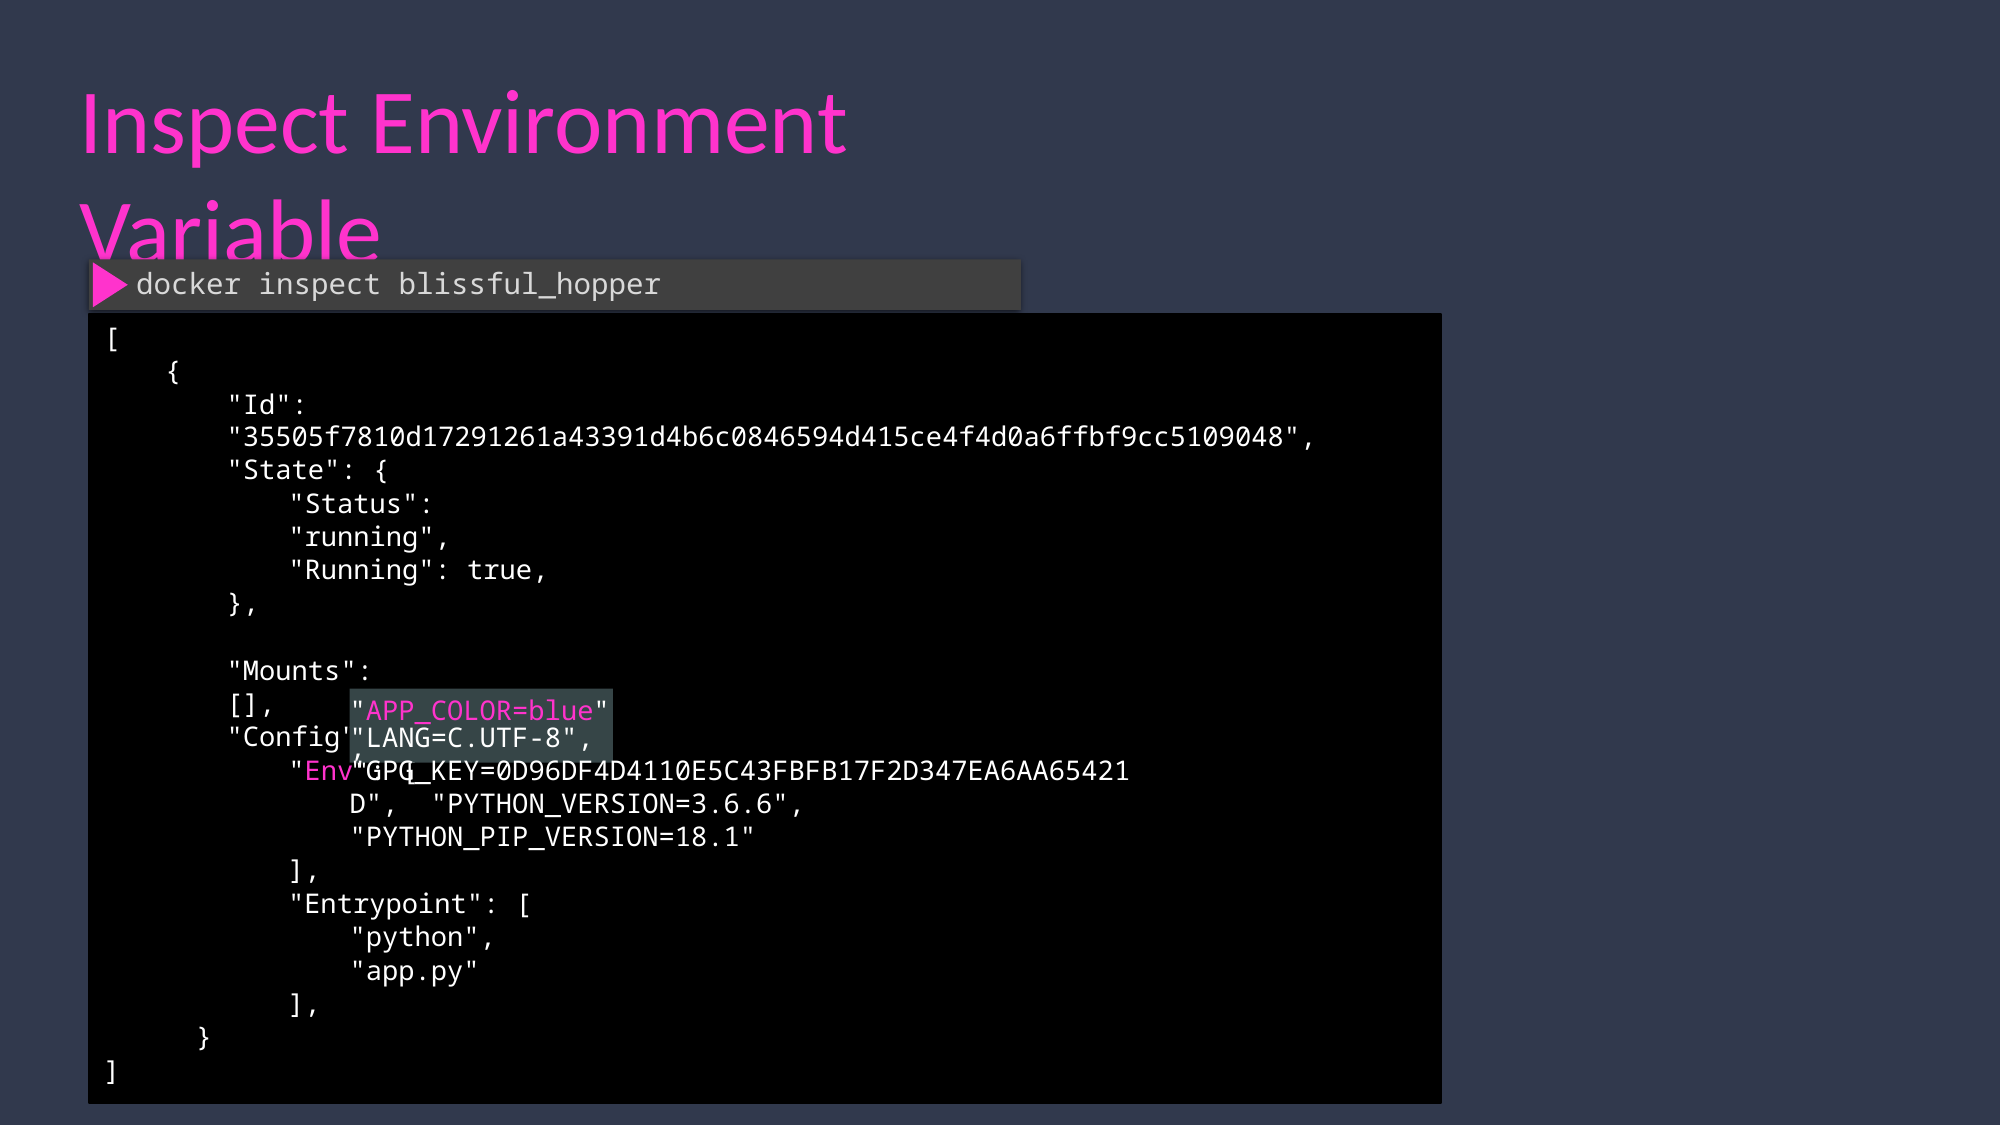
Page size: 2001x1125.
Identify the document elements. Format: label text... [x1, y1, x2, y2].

title Inspect Environment Variable [77, 59, 1161, 260]
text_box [88, 262, 1442, 1104]
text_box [78, 251, 1031, 332]
